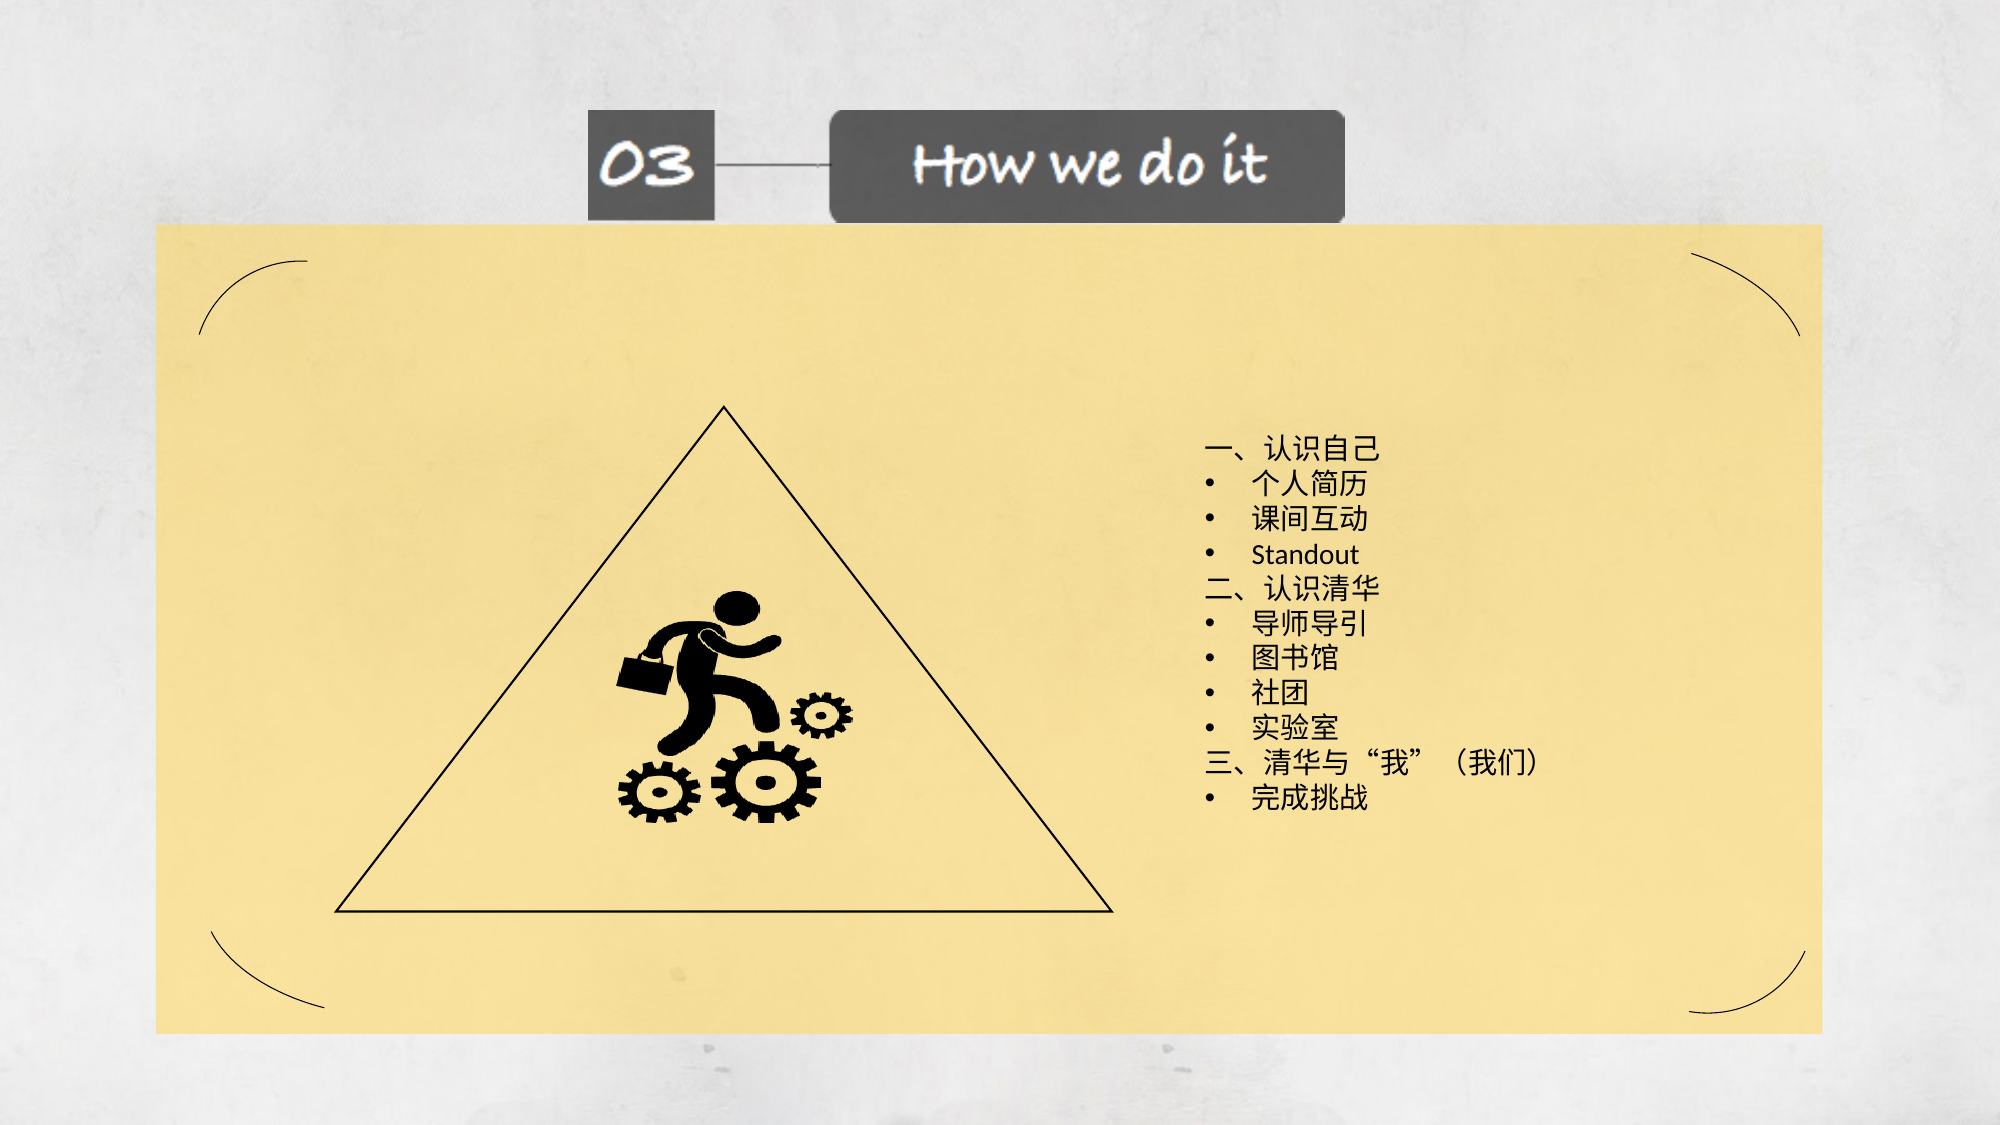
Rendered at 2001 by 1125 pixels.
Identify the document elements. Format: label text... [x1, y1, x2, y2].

text_box [155, 224, 1823, 1035]
text_box [198, 260, 308, 368]
text_box [1666, 252, 1801, 337]
picture [0, 0, 2000, 1125]
text_box [1689, 906, 1806, 1014]
text_box [210, 928, 345, 1009]
text_box 一、认识自己 个人简历 课间互动 Standout 二、认识清华 导师导引 图书馆 社团 实验室 三、清华与“我”（我们） 完成挑战 [1190, 422, 1642, 822]
text_box [333, 405, 1114, 913]
